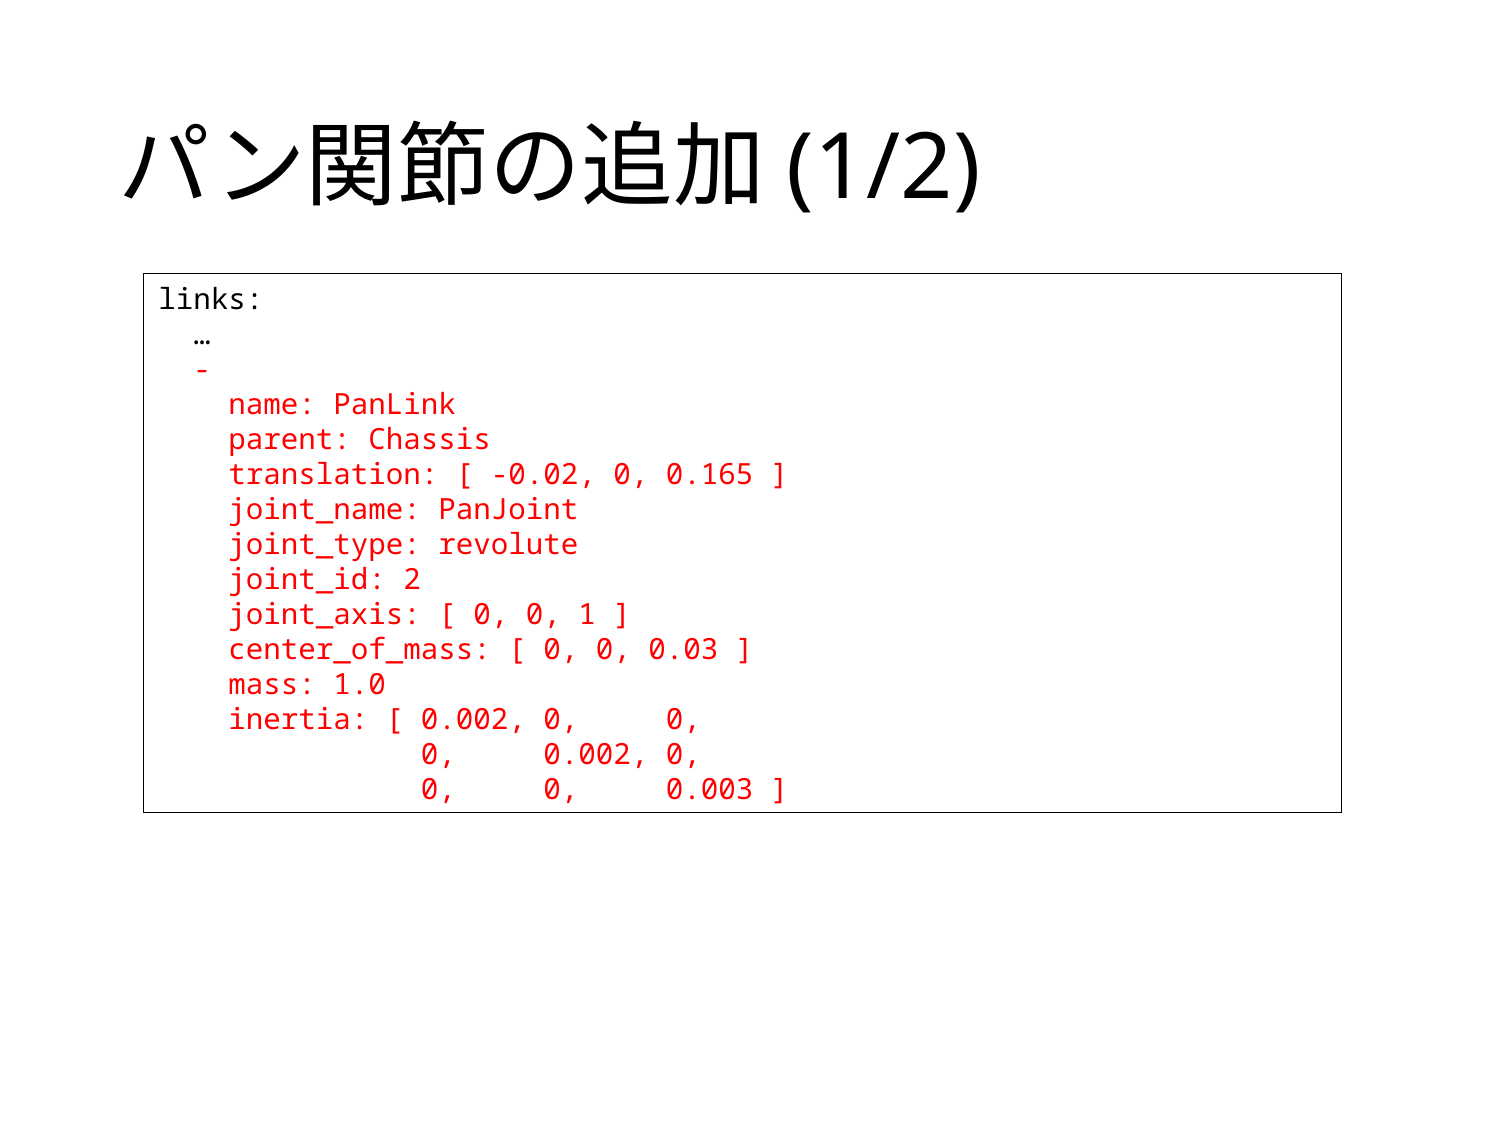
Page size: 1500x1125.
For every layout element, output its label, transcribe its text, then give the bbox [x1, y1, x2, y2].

text_box links: … - name: PanLink parent: Chassis translation: [ -0.02, 0, 0.165 ] joint_name: PanJoint joint_type: revolute joint_id: 2 joint_axis: [ 0, 0, 1 ] center_of_mass: [ 0, 0, 0.03 ] mass: 1.0 inertia: [ 0.002, 0, 0, 0, 0.002, 0, 0, 0, 0.003 ] [143, 273, 1342, 813]
title パン関節の追加(1/2) [103, 59, 1397, 278]
